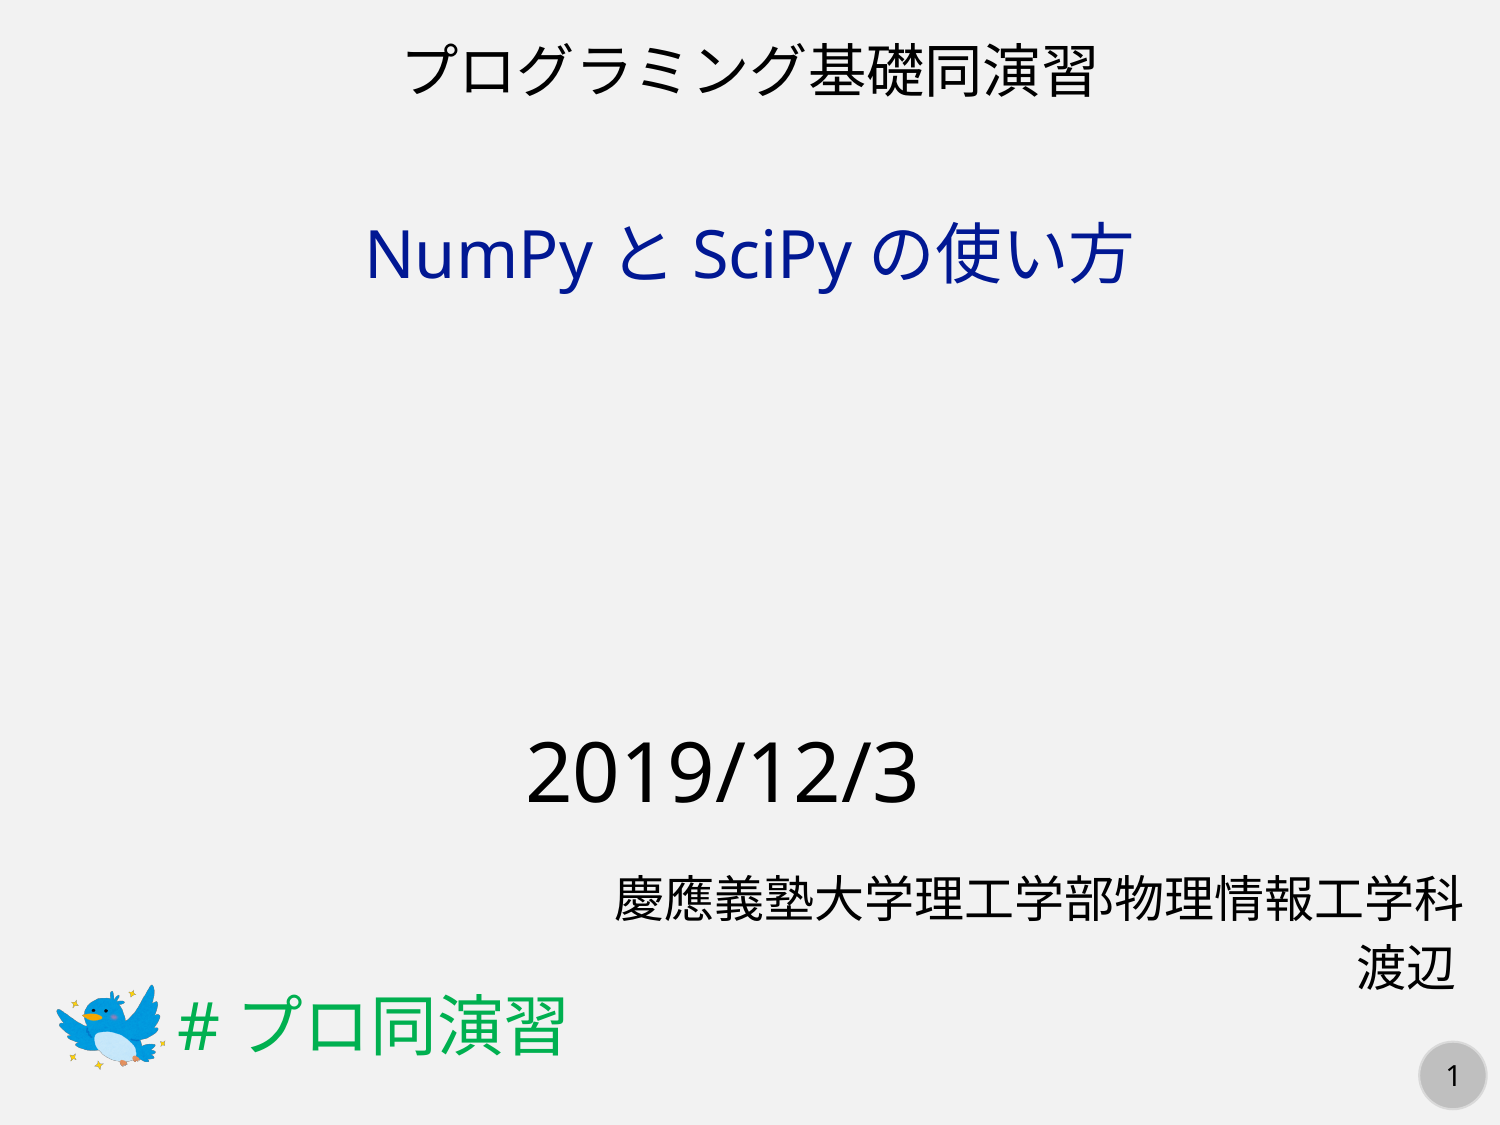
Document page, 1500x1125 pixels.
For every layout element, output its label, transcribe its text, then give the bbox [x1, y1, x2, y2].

text_box 慶應義塾大学理工学部物理情報工学科 [599, 859, 1480, 935]
picture [53, 975, 170, 1081]
text_box 渡辺 [1341, 928, 1472, 1004]
text_box NumPyとSciPyの使い方 [0, 204, 1500, 300]
text_box #プロ同演習 [170, 975, 586, 1071]
text_box 2019/12/3 [510, 711, 935, 827]
text_box プログラミング基礎同演習 [0, 26, 1500, 112]
